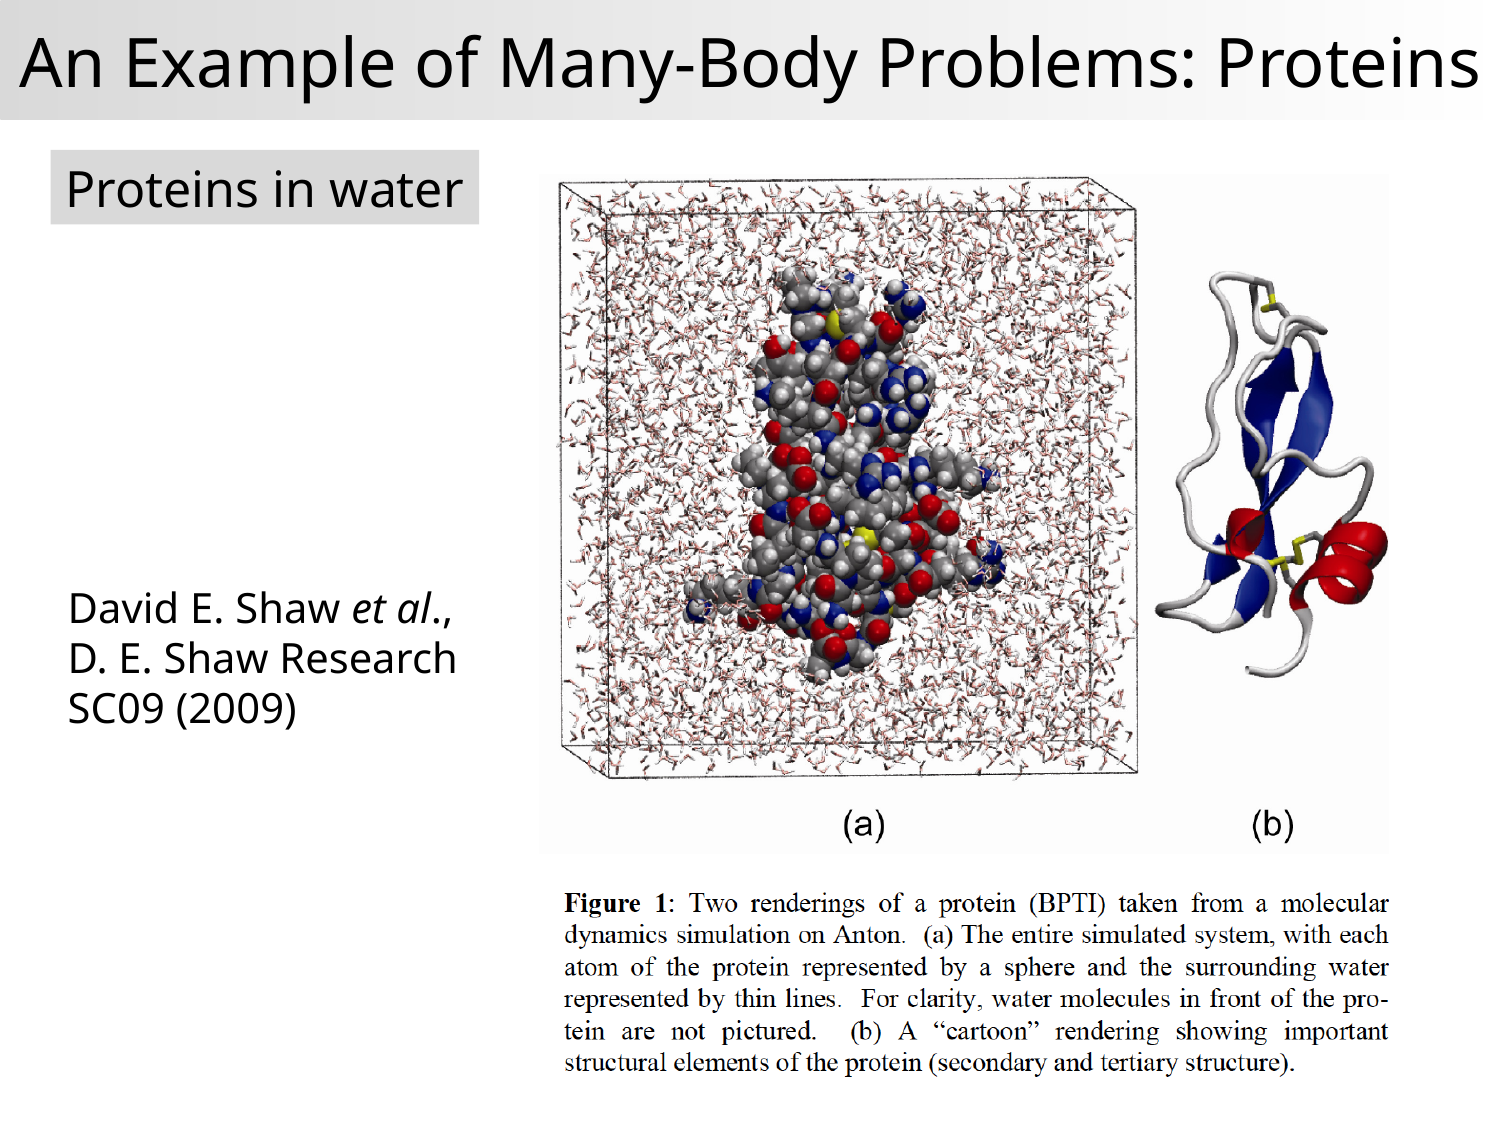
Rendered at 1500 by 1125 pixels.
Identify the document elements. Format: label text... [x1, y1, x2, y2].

text_box David E. Shaw et al., D. E. Shaw Research SC09 (2009) [52, 574, 474, 740]
text_box Proteins in water [50, 149, 480, 225]
picture [537, 149, 1421, 1098]
text_box An Example of Many-Body Problems: Proteins [0, 0, 1500, 120]
